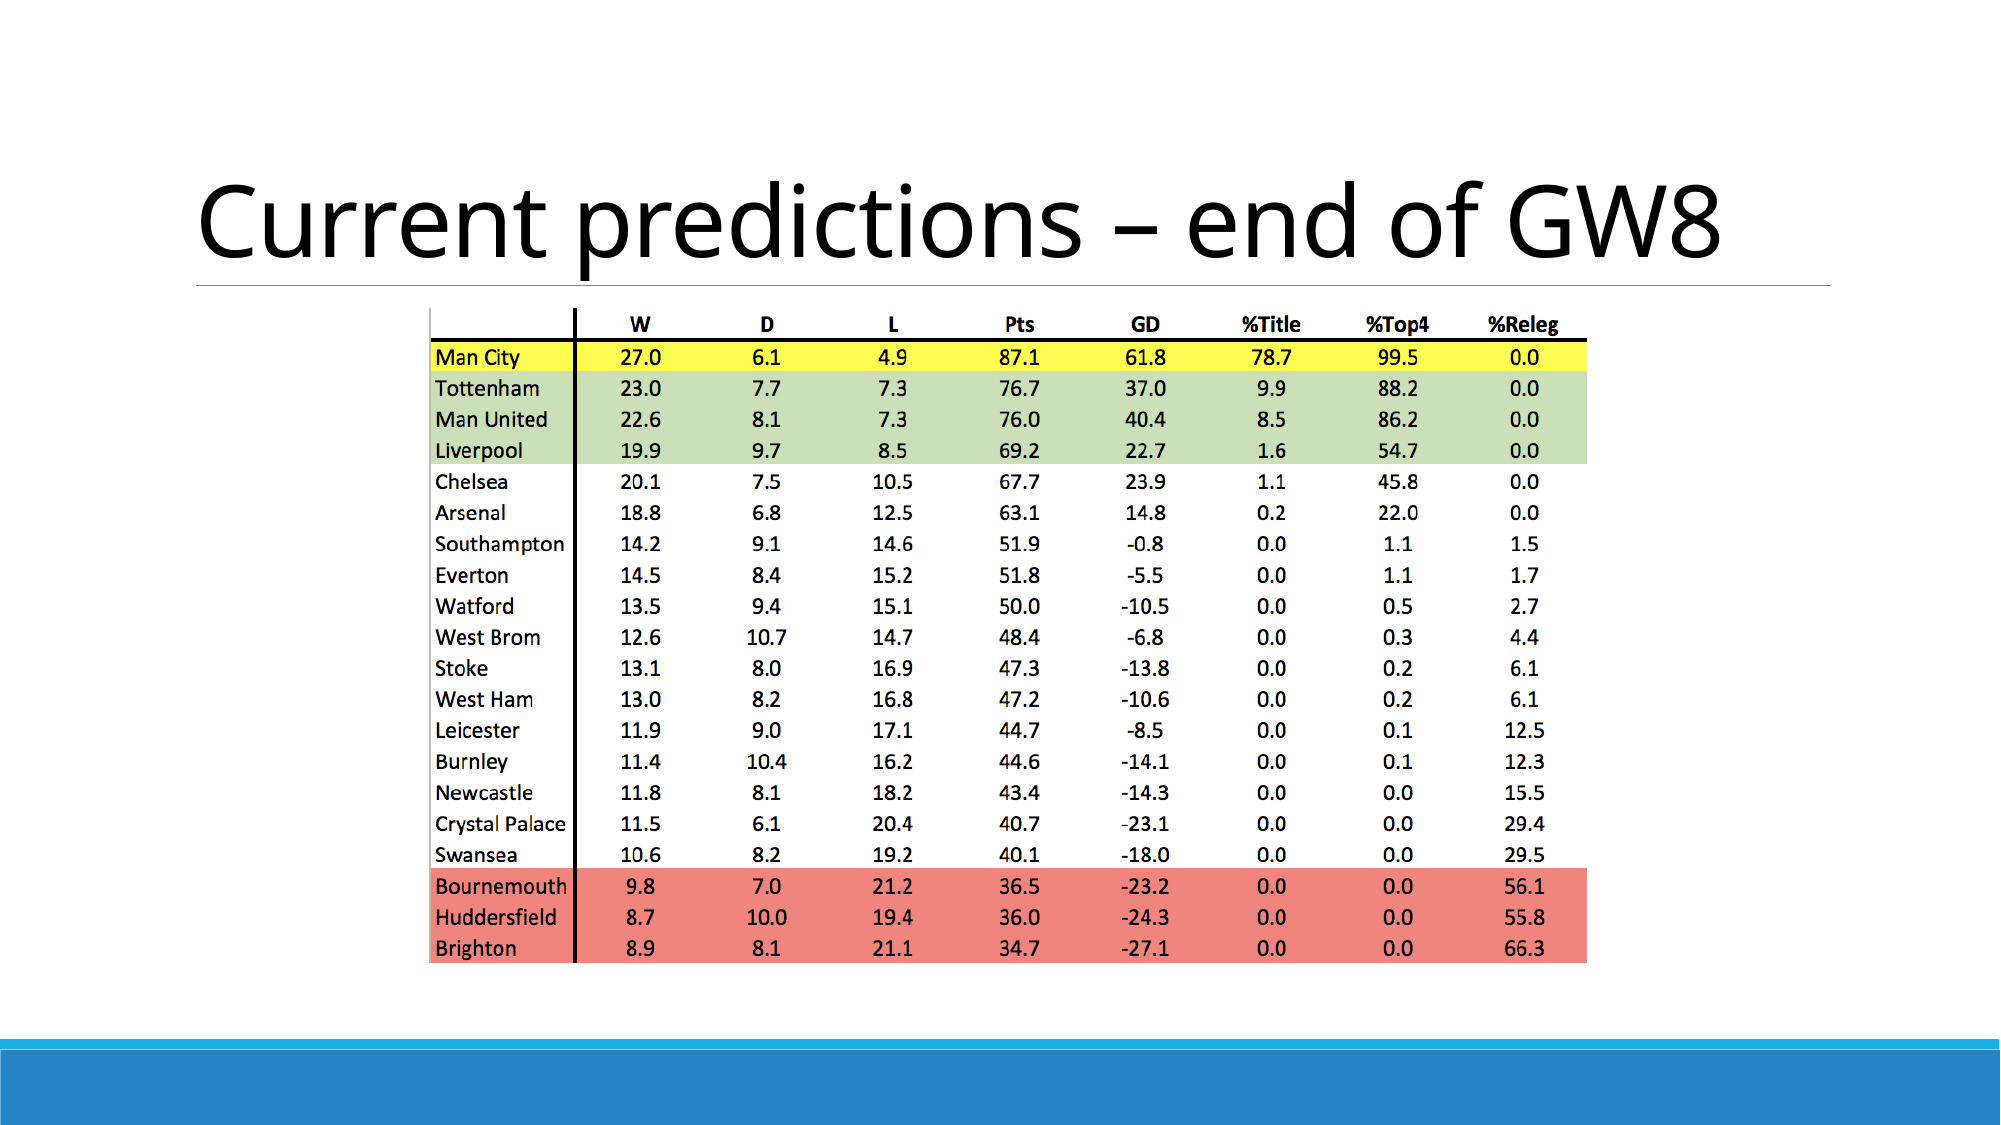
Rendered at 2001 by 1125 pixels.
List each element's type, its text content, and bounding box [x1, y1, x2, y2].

title Current predictions – end of GW8 [180, 47, 1830, 285]
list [428, 307, 1587, 964]
